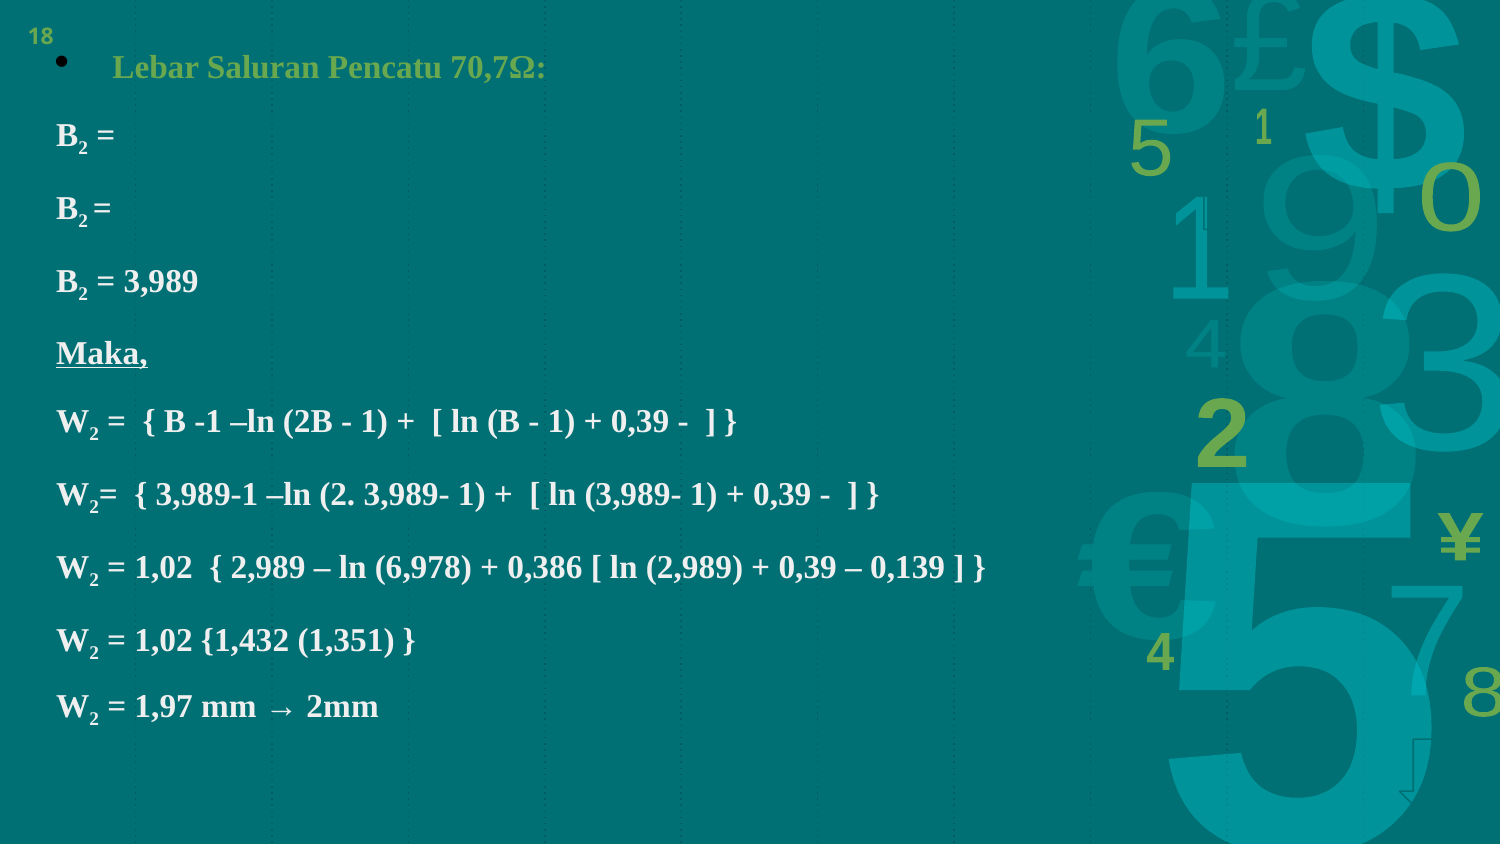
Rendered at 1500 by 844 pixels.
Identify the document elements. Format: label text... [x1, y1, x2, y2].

slide_number 18 [12, 6, 103, 66]
